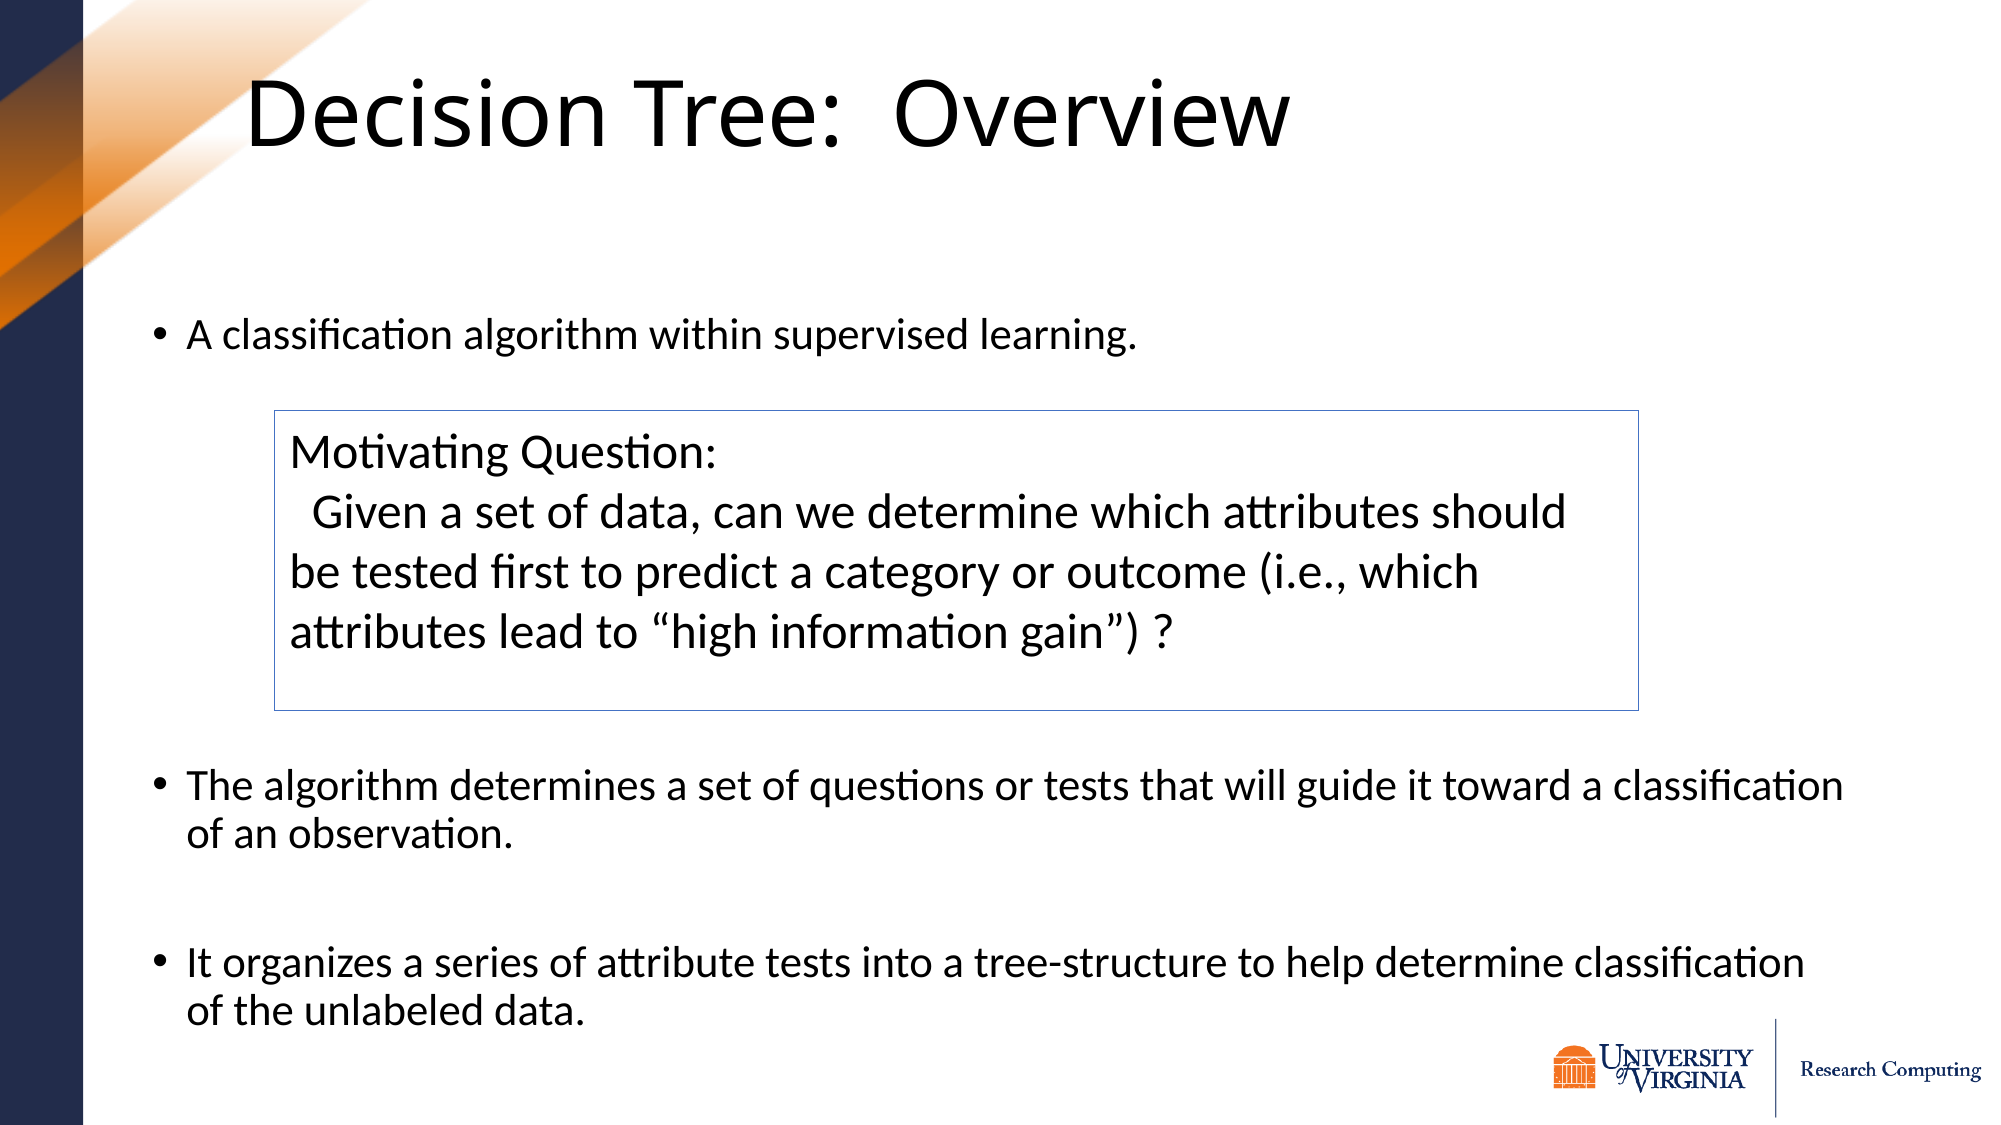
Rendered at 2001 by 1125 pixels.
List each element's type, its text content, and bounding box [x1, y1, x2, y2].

picture [0, 0, 378, 338]
picture [1543, 1010, 1995, 1124]
list A classification algorithm within supervised learning. The algorithm determines a set of questions or tests that will guide it toward a classification of an observation. It organizes a series of attribute tests into a tree-structure to help determine classification of the unlabeled data. [137, 303, 1863, 1050]
text_box Motivating Question: Given a set of data, can we determine which attributes should be tested first to predict a category or outcome (i.e., which attributes lead to “high information gain”) ? [274, 410, 1639, 711]
title Decision Tree: Overview [229, 59, 1805, 278]
